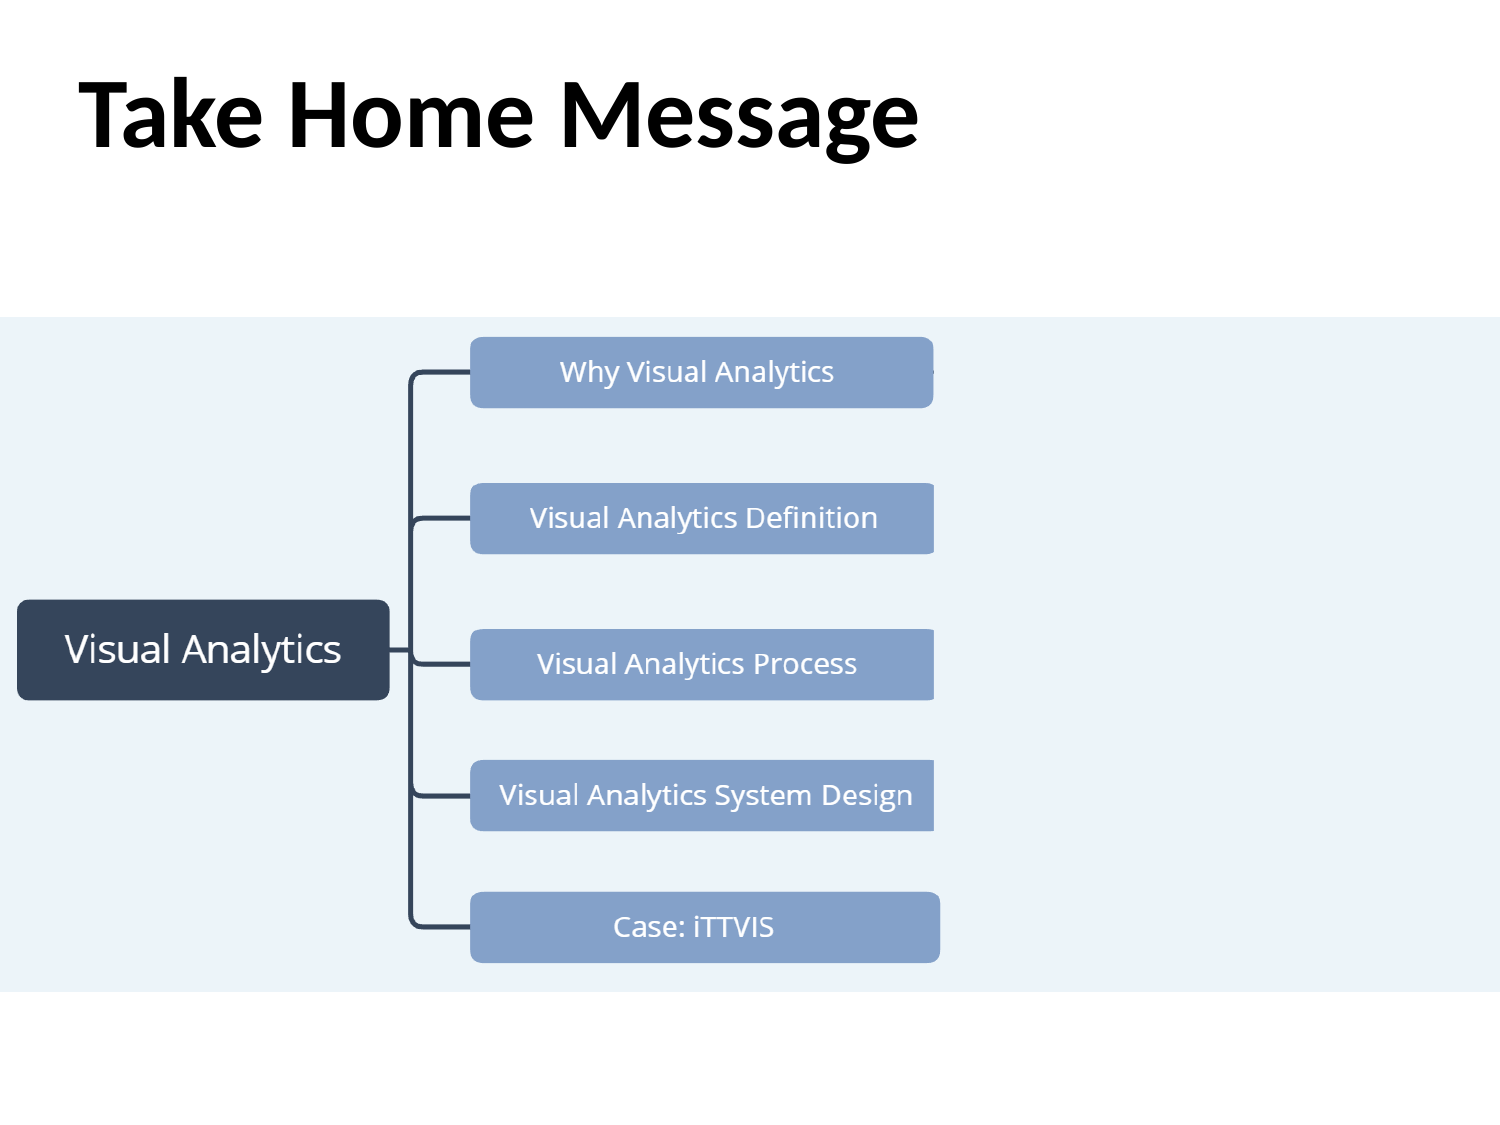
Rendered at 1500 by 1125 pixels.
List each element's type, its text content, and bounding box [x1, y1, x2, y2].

picture [0, 317, 1500, 992]
text_box Take Home Message [63, 30, 1452, 200]
